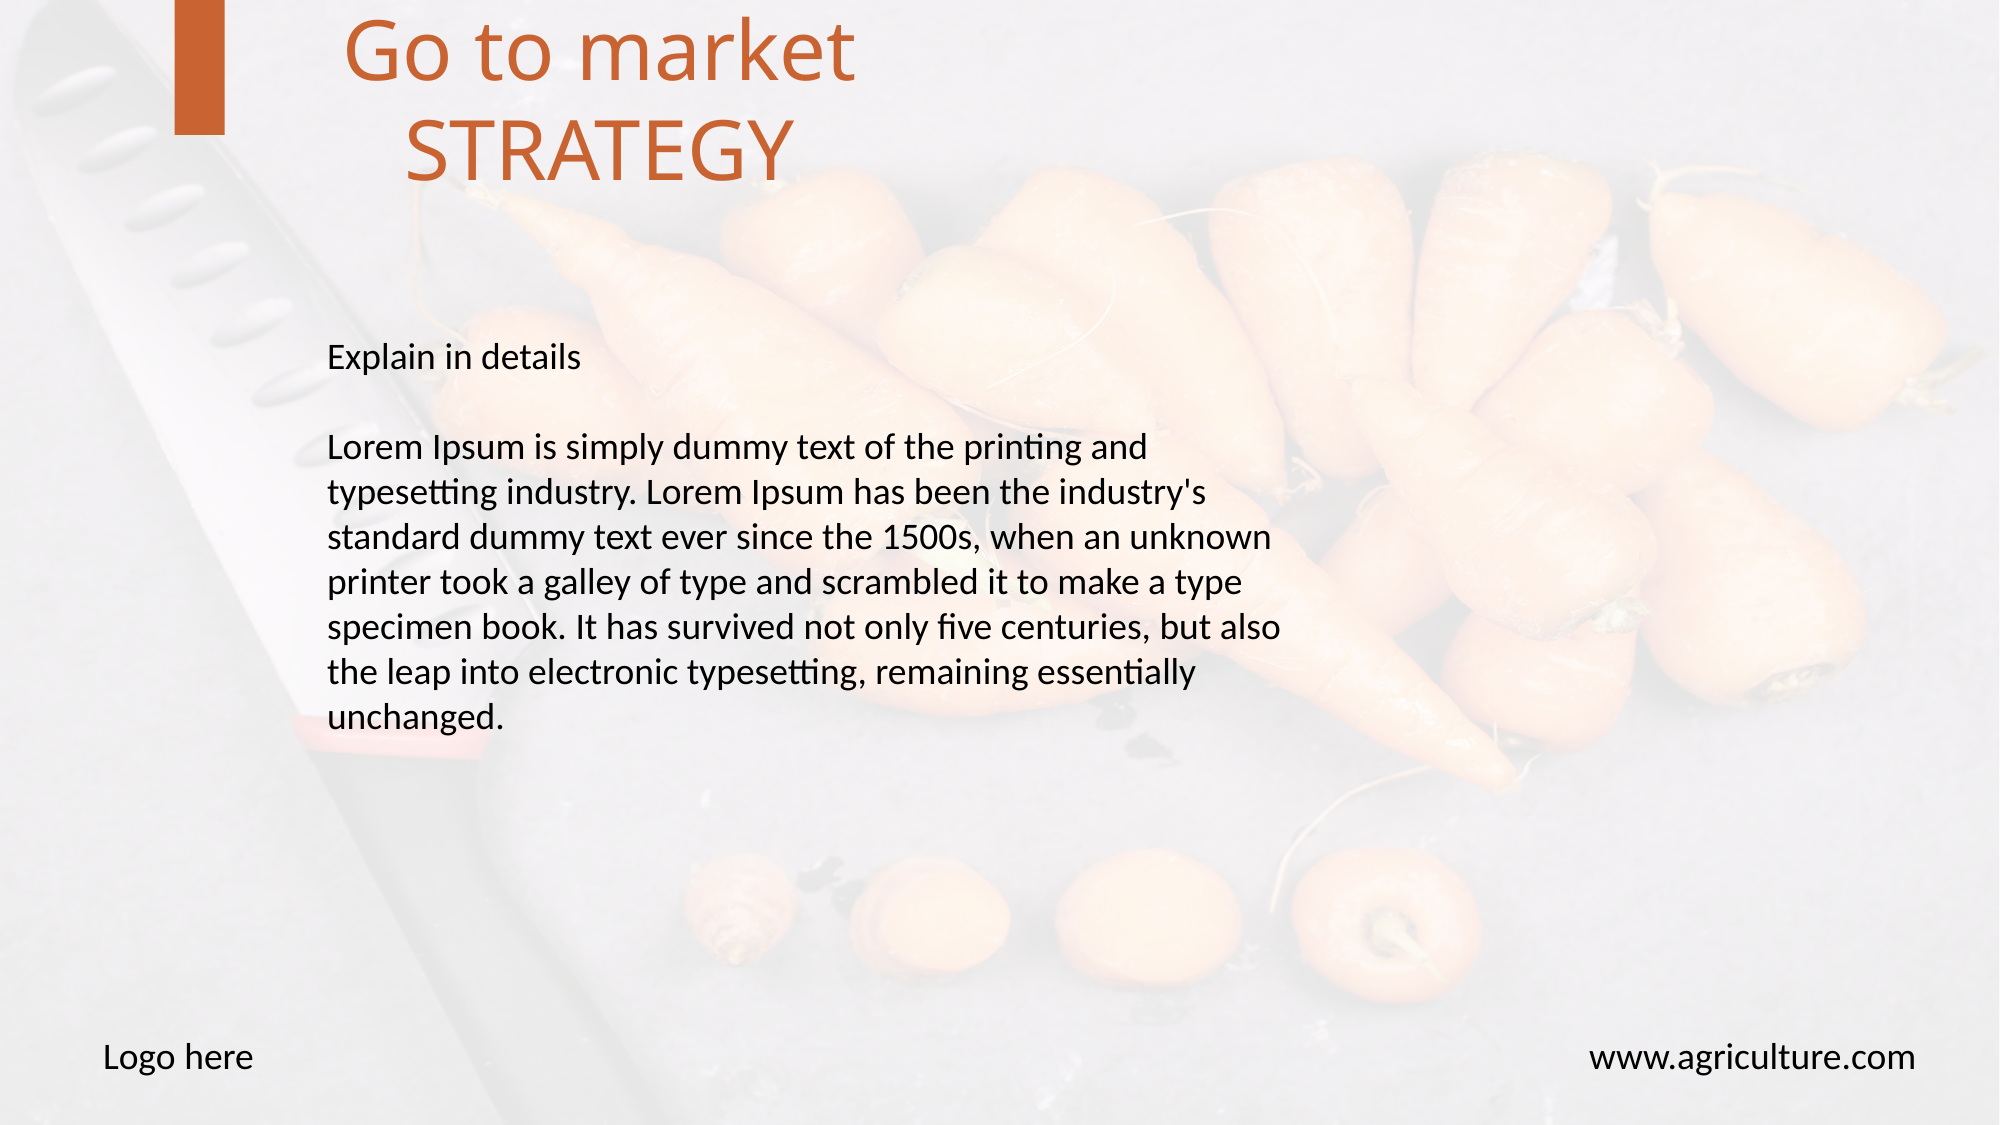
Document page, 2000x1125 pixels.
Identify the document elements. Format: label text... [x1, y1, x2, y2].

text_box [173, 0, 227, 137]
title Go to market STRATEGY [149, 26, 1050, 169]
text_box Explain in details Lorem Ipsum is simply dummy text of the printing and typesetting industry. Lorem Ipsum has been the industry's standard dummy text ever since the 1500s, when an unknown printer took a galley of type and scrambled it to make a type specimen book. It has survived not only five centuries, but also the leap into electronic typesetting, remaining essentially unchanged. [312, 324, 1312, 745]
text_box www.agriculture.com [1574, 1024, 1932, 1085]
text_box Logo here [88, 1024, 270, 1085]
